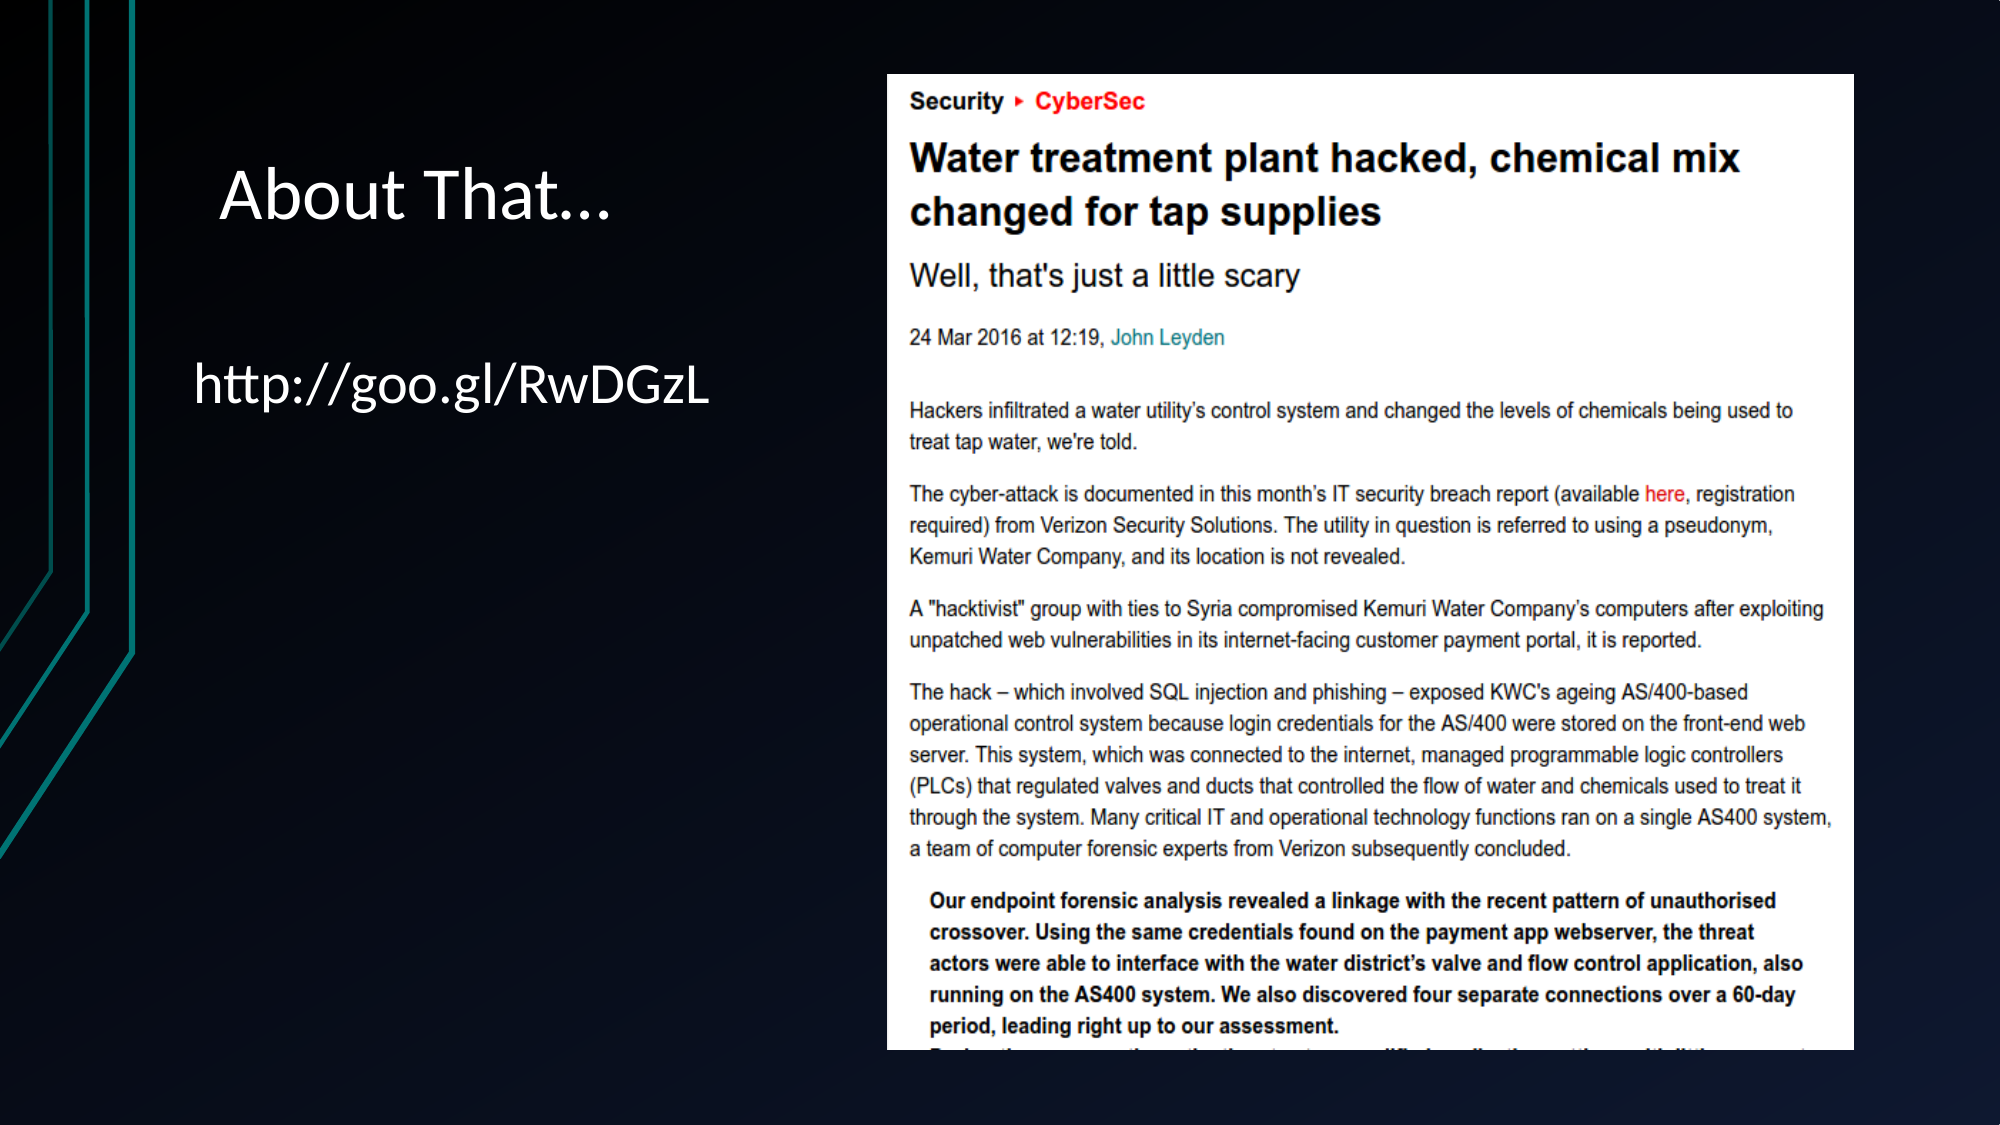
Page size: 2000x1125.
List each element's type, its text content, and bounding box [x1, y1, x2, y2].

title About That… [199, 45, 1900, 246]
text_box http://goo.gl/RwDGzL [178, 337, 725, 423]
picture [886, 74, 1854, 1051]
